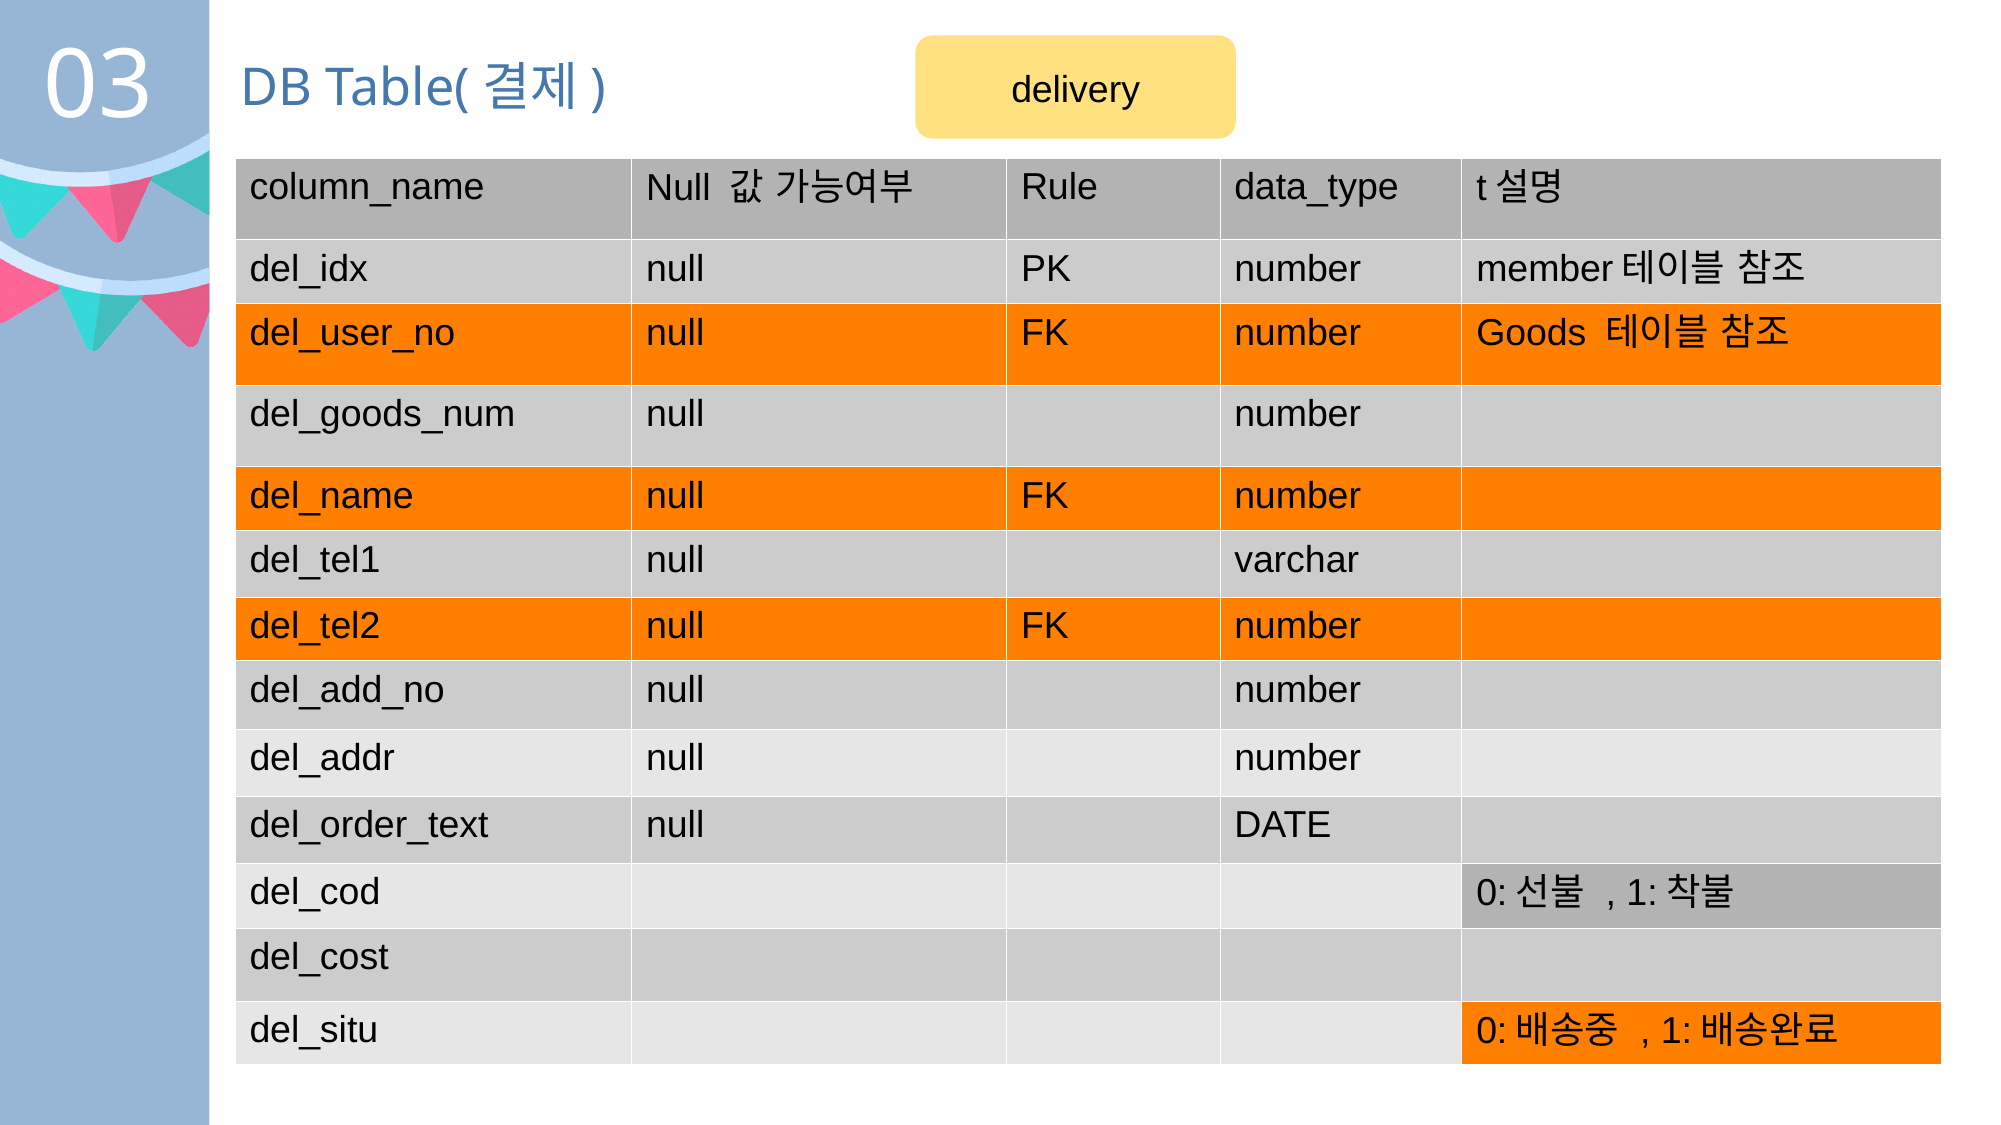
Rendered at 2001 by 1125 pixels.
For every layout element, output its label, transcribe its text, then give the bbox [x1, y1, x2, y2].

table_cell [1462, 531, 1941, 597]
table_cell null [632, 797, 1006, 863]
table_cell number [1221, 304, 1461, 385]
text_box 03 [28, 14, 277, 144]
table_header t설명 [1462, 159, 1941, 239]
text_box DB Table(결제) [225, 45, 914, 124]
table_cell PK [1007, 240, 1220, 303]
table_cell [1221, 864, 1461, 928]
table_cell FK [1007, 467, 1220, 530]
picture [0, 130, 210, 351]
table_cell [632, 864, 1006, 928]
table_cell number [1221, 598, 1461, 660]
table_header column_name [236, 159, 631, 239]
table_cell [1462, 598, 1941, 660]
table_cell [1462, 730, 1941, 796]
table_cell del_add_no [236, 661, 631, 729]
table_cell null [632, 467, 1006, 530]
table_cell null [632, 386, 1006, 466]
text_box delivery [913, 33, 1239, 141]
table_cell del_cod [236, 864, 631, 928]
table_cell number [1221, 730, 1461, 796]
table_cell [632, 929, 1006, 1001]
table_cell del_tel2 [236, 598, 631, 660]
table_cell number [1221, 240, 1461, 303]
table_cell [1007, 661, 1220, 729]
text_box [0, 354, 212, 1125]
table_cell 0:배송중 , 1:배송완료 [1462, 1002, 1941, 1064]
table_cell Goods 테이블 참조 [1462, 304, 1941, 385]
table_cell del_tel1 [236, 531, 631, 597]
table_cell [1462, 661, 1941, 729]
table_cell null [632, 240, 1006, 303]
table_cell del_name [236, 467, 631, 530]
table_cell 0:선불 , 1:착불 [1462, 864, 1941, 928]
table_cell null [632, 730, 1006, 796]
table_cell number [1221, 467, 1461, 530]
table_cell number [1221, 386, 1461, 466]
table_cell del_situ [236, 1002, 631, 1064]
table_cell [1221, 1002, 1461, 1064]
table_cell null [632, 531, 1006, 597]
table_cell [1007, 1002, 1220, 1064]
table_cell [1007, 730, 1220, 796]
table_cell number [1221, 661, 1461, 729]
table_cell del_user_no [236, 304, 631, 385]
table_cell member테이블 참조 [1462, 240, 1941, 303]
table_cell null [632, 661, 1006, 729]
table_cell DATE [1221, 797, 1461, 863]
table_cell del_addr [236, 730, 631, 796]
table_cell del_idx [236, 240, 631, 303]
table_cell [1462, 929, 1941, 1001]
table_cell [1007, 864, 1220, 928]
table_cell FK [1007, 304, 1220, 385]
table_cell del_order_text [236, 797, 631, 863]
table_cell varchar [1221, 531, 1461, 597]
table_cell [1462, 797, 1941, 863]
table_cell [1462, 386, 1941, 466]
table_cell null [632, 598, 1006, 660]
table_cell [1007, 531, 1220, 597]
text_box [0, 0, 212, 129]
table_cell FK [1007, 598, 1220, 660]
table_cell [632, 1002, 1006, 1064]
table_header Null 값 가능여부 [632, 159, 1006, 239]
table_cell [1007, 386, 1220, 466]
table_cell [1007, 797, 1220, 863]
table_cell null [632, 304, 1006, 385]
table_cell [1221, 929, 1461, 1001]
table_cell del_cost [236, 929, 631, 1001]
table_header Rule [1007, 159, 1220, 239]
table_header data_type [1221, 159, 1461, 239]
table_cell [1462, 467, 1941, 530]
table_cell del_goods_num [236, 386, 631, 466]
table_cell [1007, 929, 1220, 1001]
